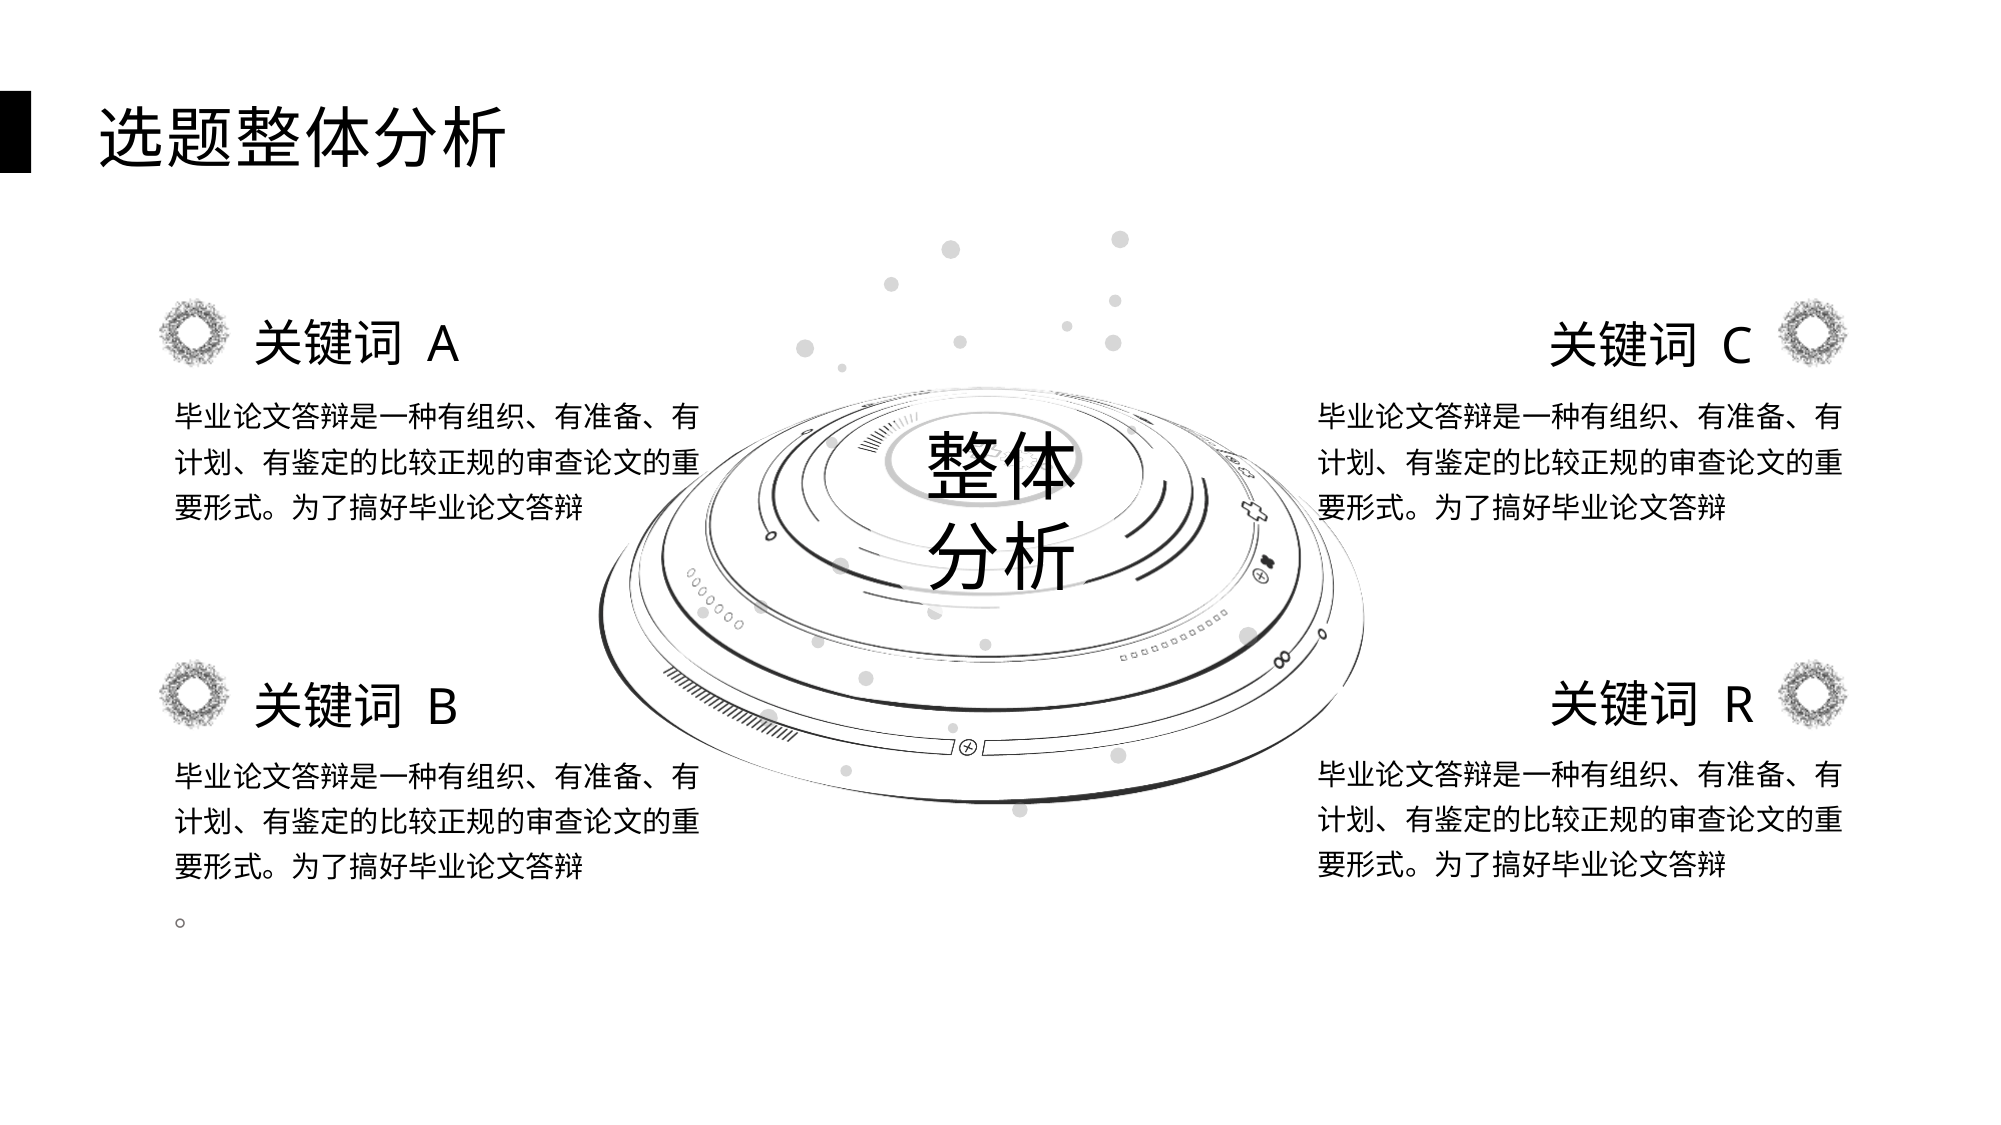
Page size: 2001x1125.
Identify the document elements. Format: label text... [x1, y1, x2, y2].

picture [158, 297, 231, 369]
picture [1777, 297, 1849, 369]
text_box 毕业论文答辩是一种有组织、有准备、有计划、有鉴定的比较正规的审查论文的重要形式。为了搞好毕业论文答辩 [159, 380, 543, 532]
picture [1777, 658, 1849, 731]
text_box 毕业论文答辩是一种有组织、有准备、有计划、有鉴定的比较正规的审查论文的重要形式。为了搞好毕业论文答辩 。 [159, 740, 543, 940]
text_box 关键词 B [238, 648, 488, 740]
text_box 毕业论文答辩是一种有组织、有准备、有计划、有鉴定的比较正规的审查论文的重要形式。为了搞好毕业论文答辩 [1427, 380, 1882, 532]
text_box [0, 90, 32, 174]
text_box 关键词 A [238, 286, 488, 379]
text_box 关键词 R [1534, 646, 1783, 737]
text_box 关键词 C [1533, 287, 1782, 380]
text_box 毕业论文答辩是一种有组织、有准备、有计划、有鉴定的比较正规的审查论文的重要形式。为了搞好毕业论文答辩 [1427, 737, 1882, 889]
picture [158, 658, 231, 731]
picture [543, 153, 1427, 1038]
text_box 选题整体分析 [83, 87, 961, 183]
